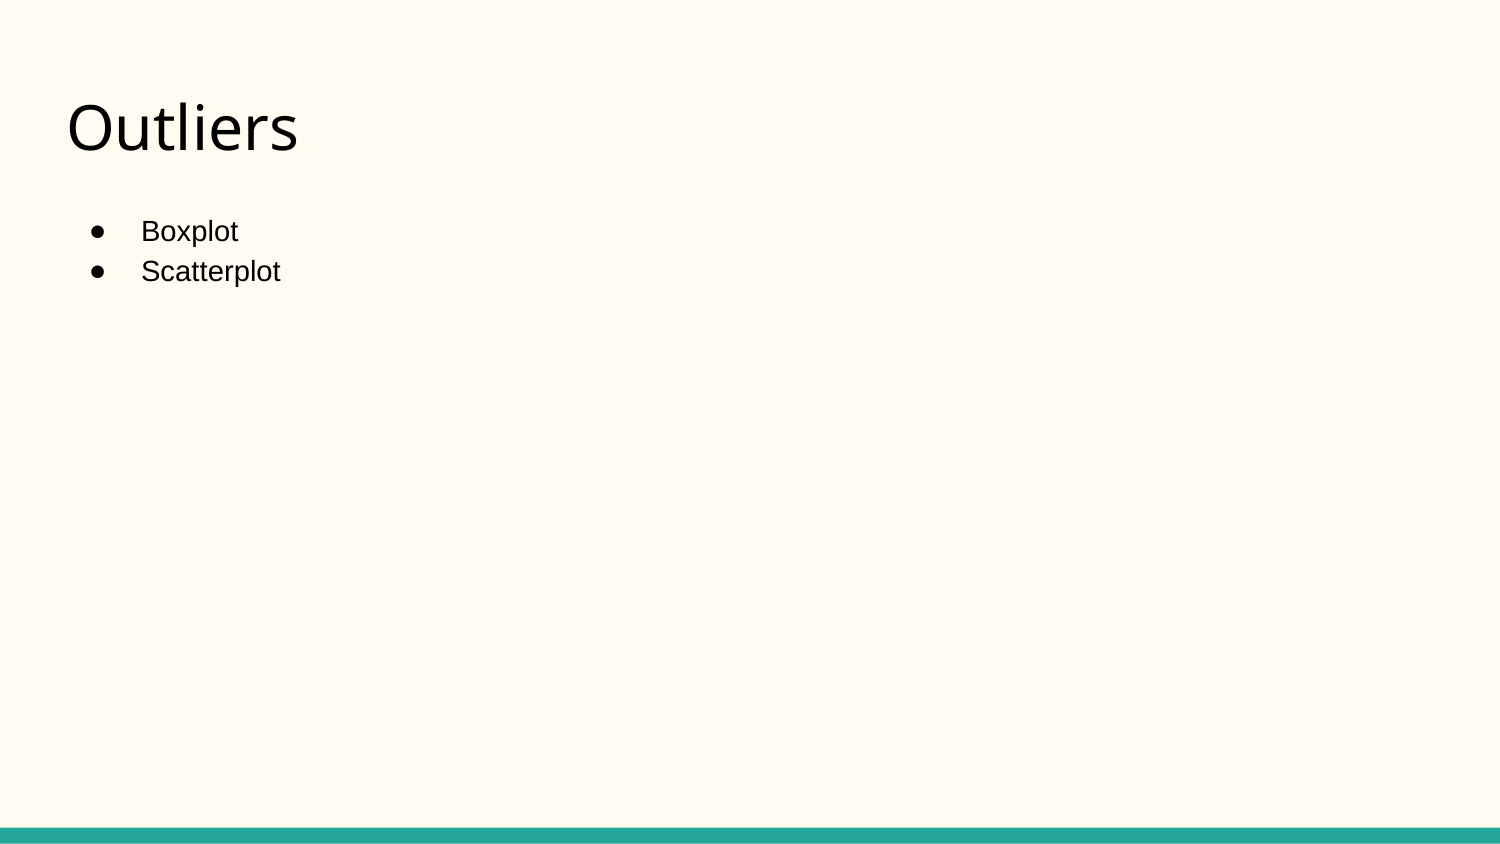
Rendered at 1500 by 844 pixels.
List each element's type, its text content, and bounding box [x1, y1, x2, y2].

title Outliers [51, 72, 1449, 174]
list Boxplot Scatterplot [51, 192, 1449, 750]
